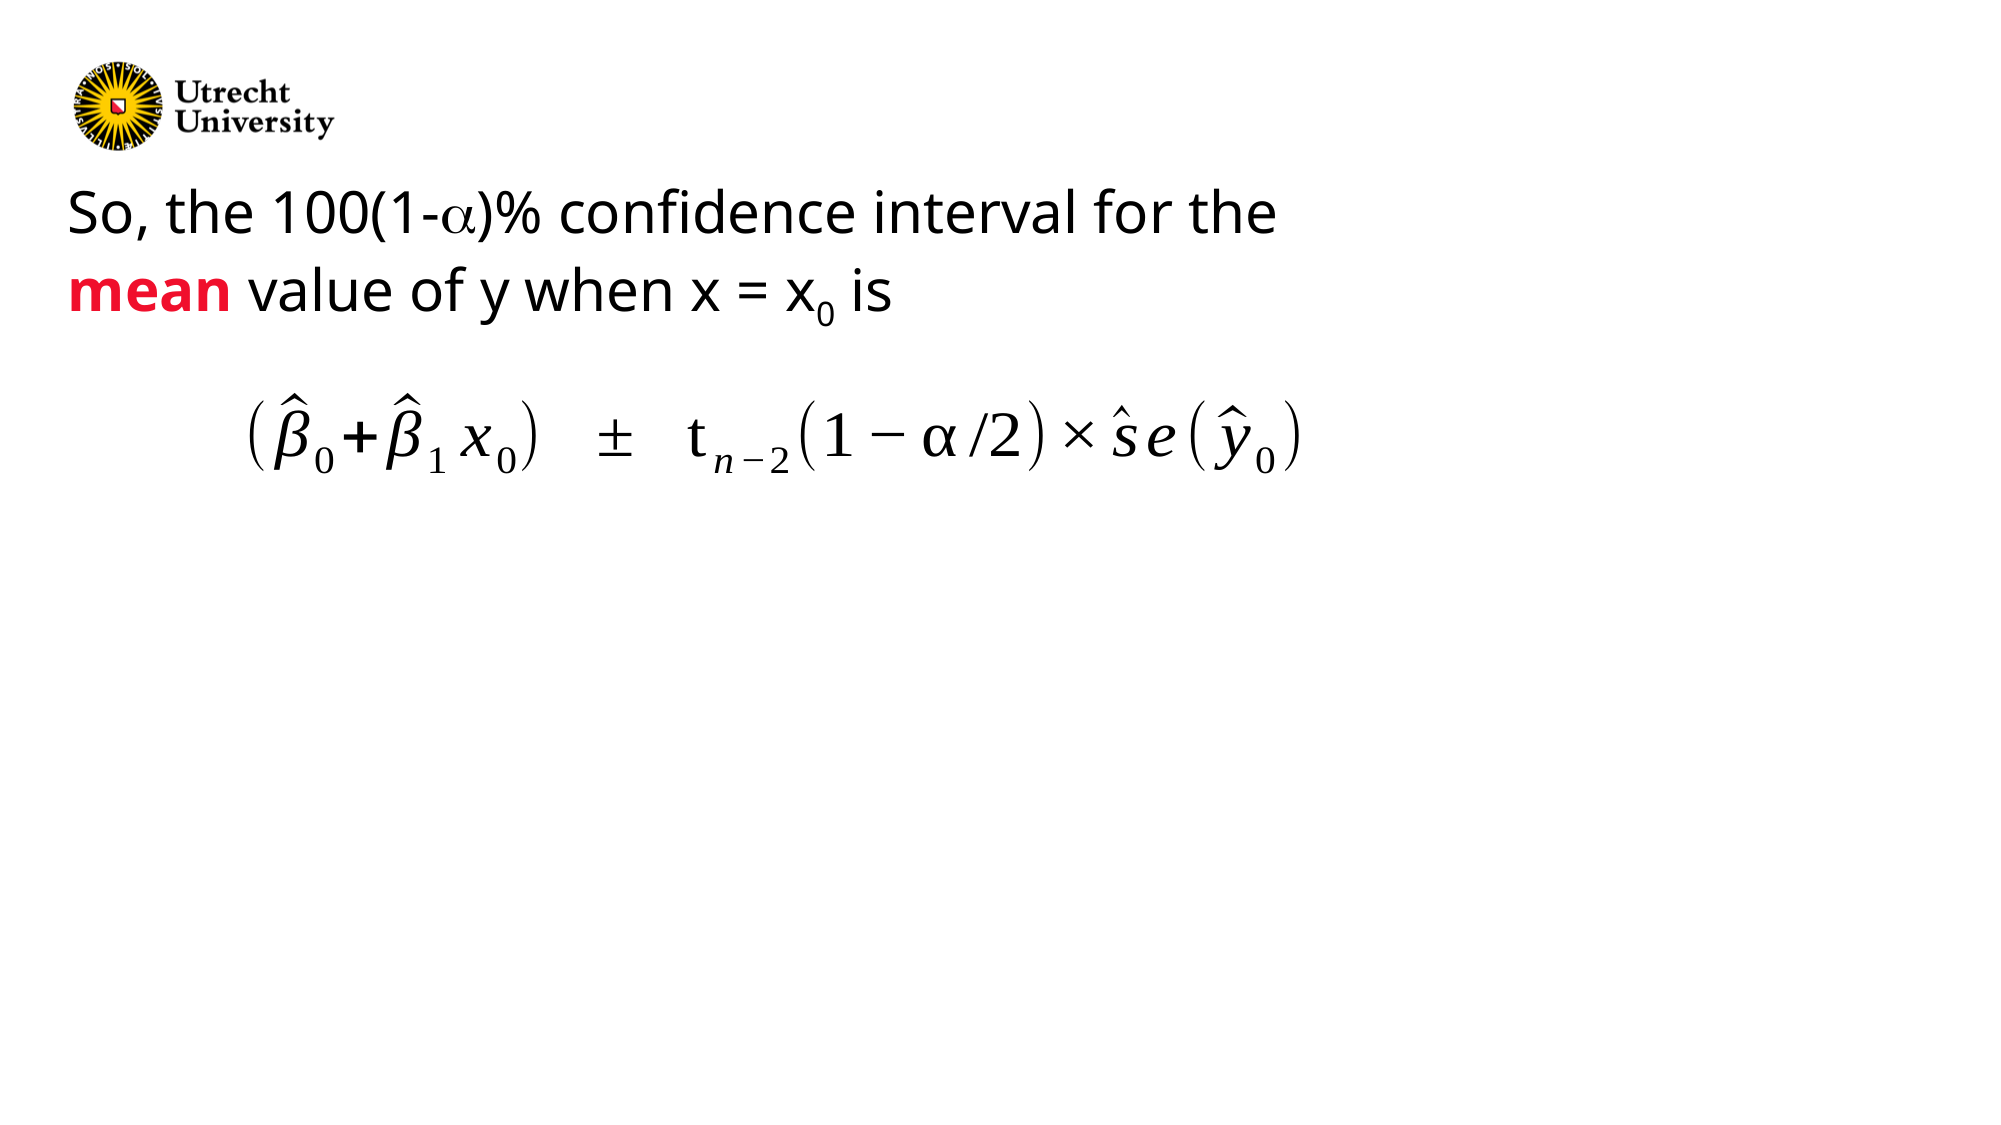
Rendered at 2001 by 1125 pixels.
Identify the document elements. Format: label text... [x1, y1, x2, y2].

picture [0, 0, 532, 209]
text_box So, the 100(1-)% confidence interval for the mean value of y when x = x0 is [53, 160, 1424, 1012]
